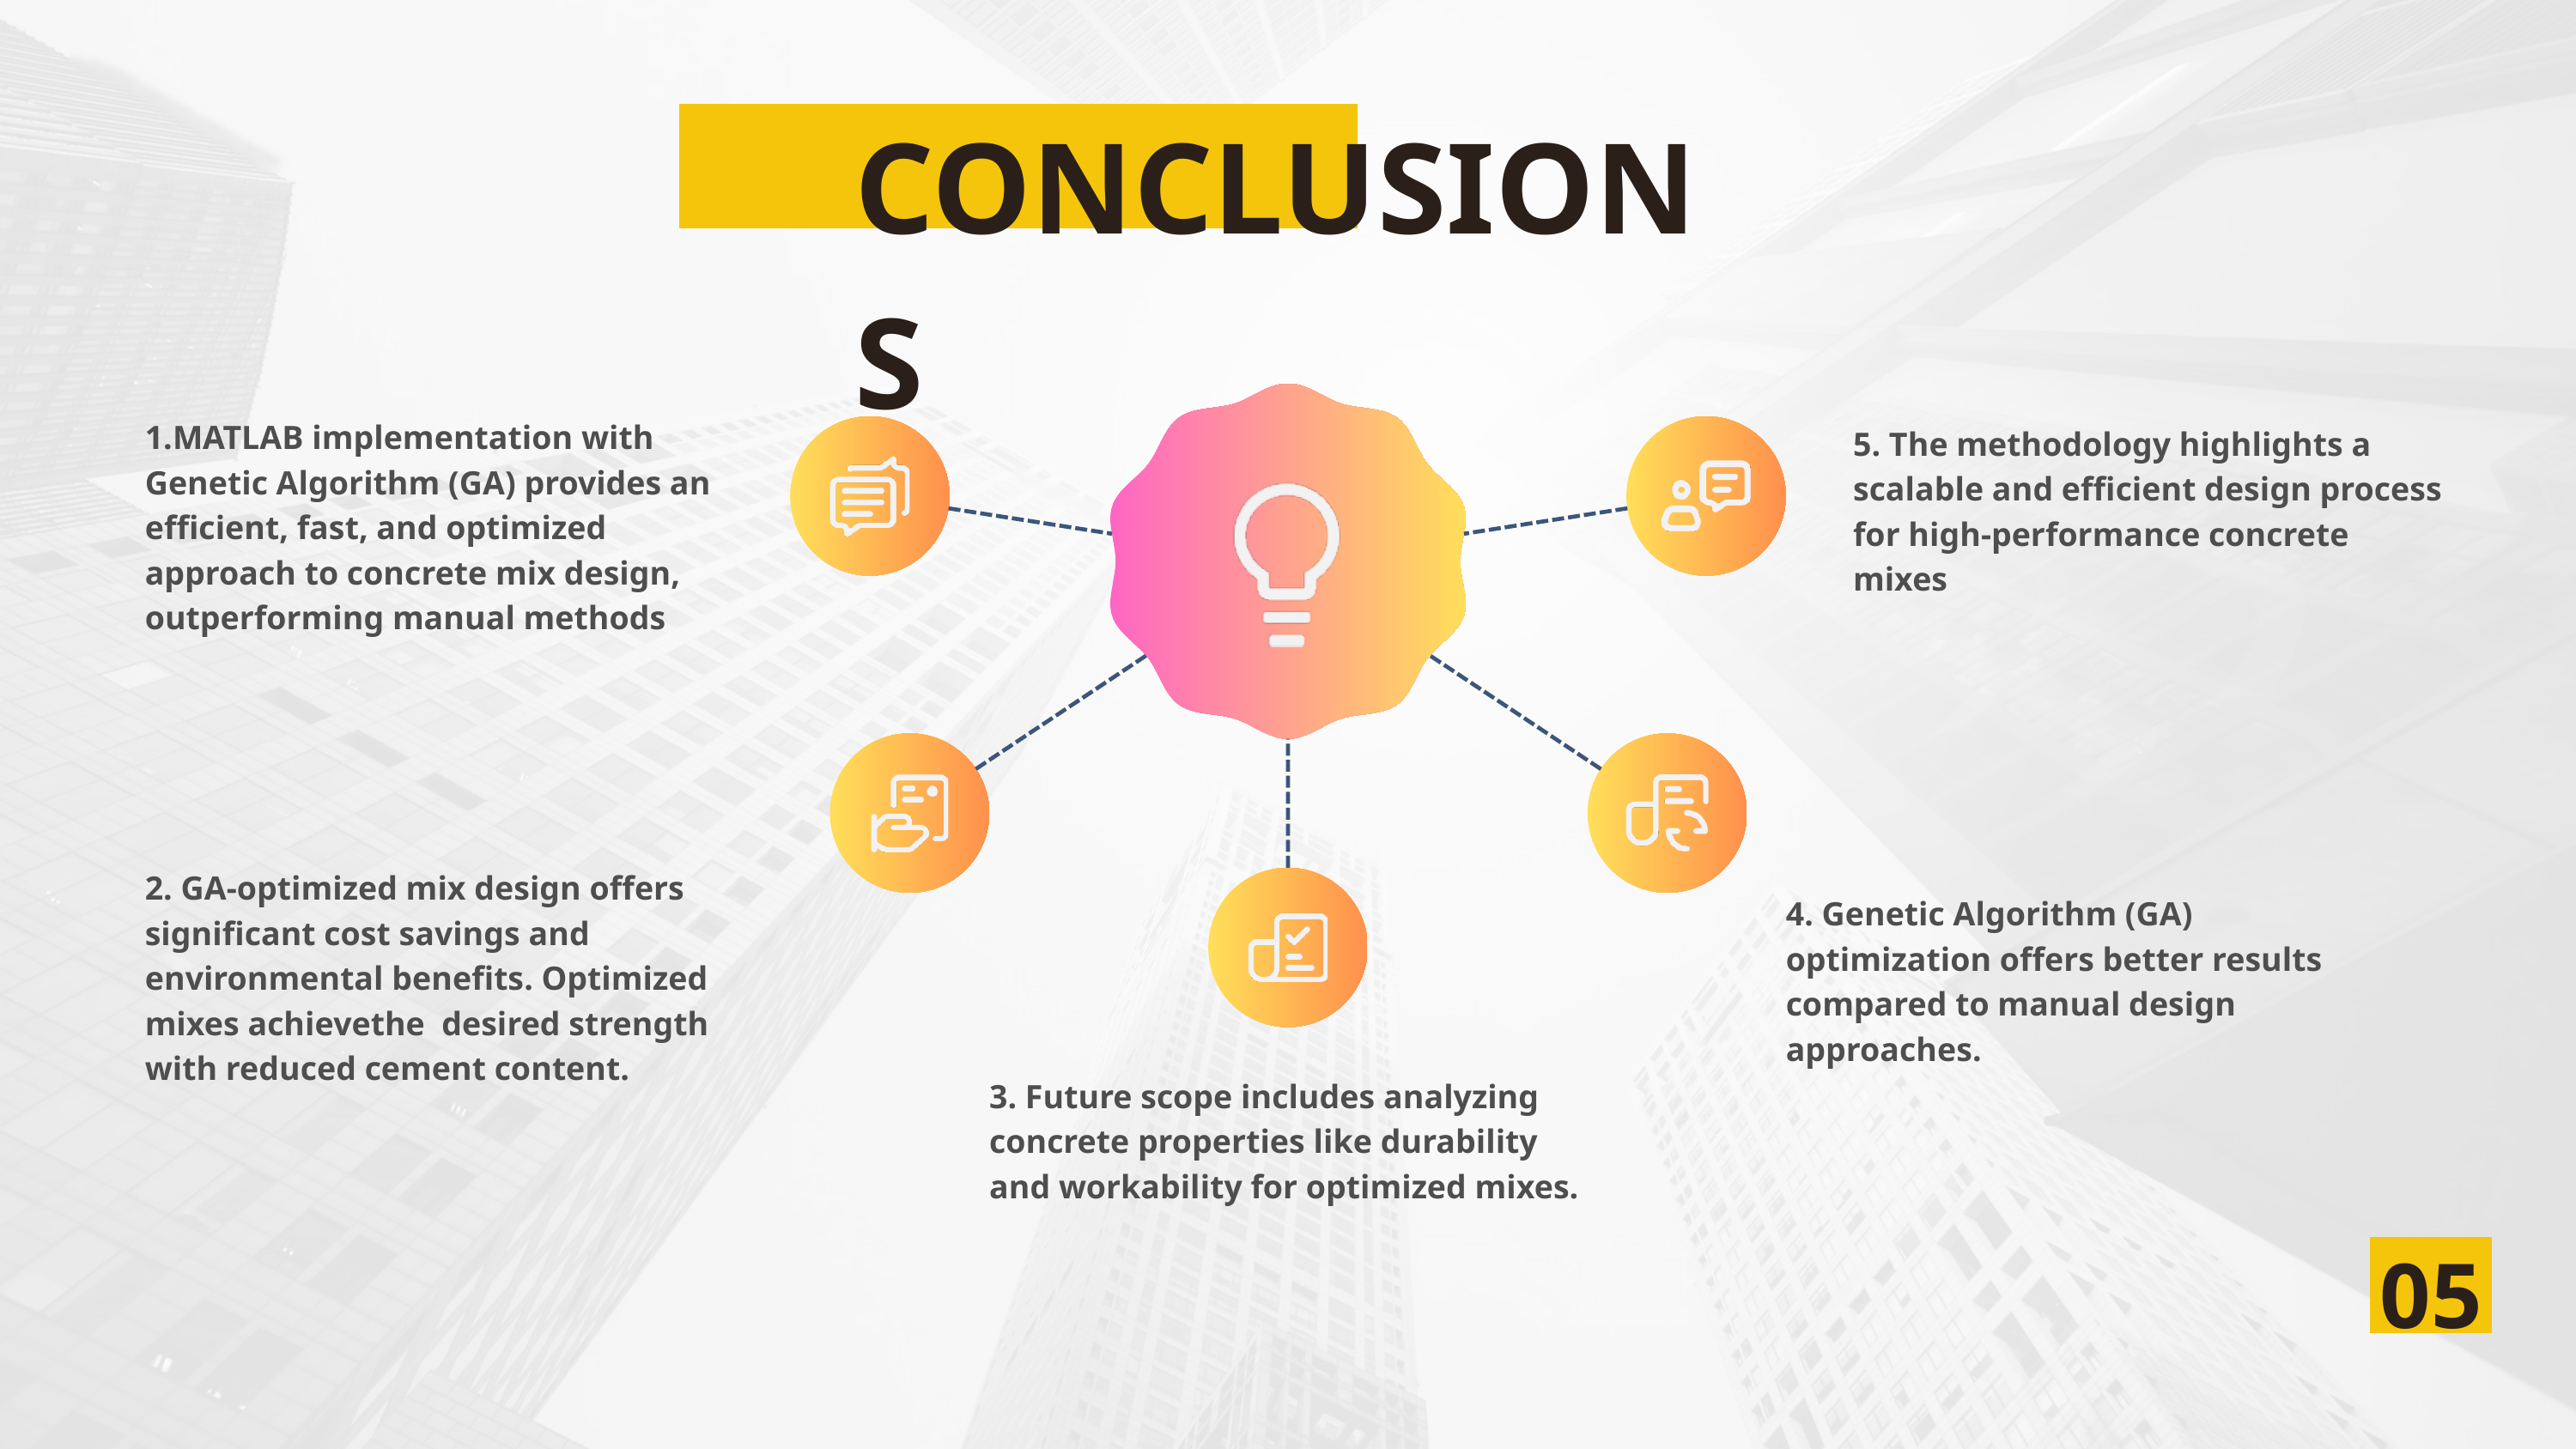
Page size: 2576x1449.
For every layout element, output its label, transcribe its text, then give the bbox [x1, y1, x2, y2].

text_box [678, 103, 1358, 228]
text_box CONCLUSIONS [854, 83, 1747, 434]
text_box 1.MATLAB implementation with Genetic Algorithm (GA) provides an efficient, fast, and optimized approach to concrete mix design, outperforming manual methods [144, 410, 743, 637]
text_box 05 [2351, 1221, 2512, 1347]
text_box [1587, 733, 1747, 894]
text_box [1207, 867, 1368, 1028]
text_box 4. Genetic Algorithm (GA) optimization offers better results compared to manual design approaches. [1785, 887, 2384, 1068]
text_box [2370, 1236, 2493, 1334]
text_box 2. GA-optimized mix design offers significant cost savings and environmental benefits. Optimized mixes achievethe desired strength with reduced cement content. [144, 861, 743, 1087]
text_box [1625, 415, 1786, 576]
text_box [0, 0, 2576, 1449]
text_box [789, 415, 950, 576]
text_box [829, 733, 990, 894]
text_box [1106, 383, 1470, 739]
text_box 5. The methodology highlights a scalable and efficient design process for high-performance concrete mixes [1853, 417, 2451, 598]
text_box 3. Future scope includes analyzing concrete properties like durability and workability for optimized mixes. [989, 1070, 1587, 1205]
